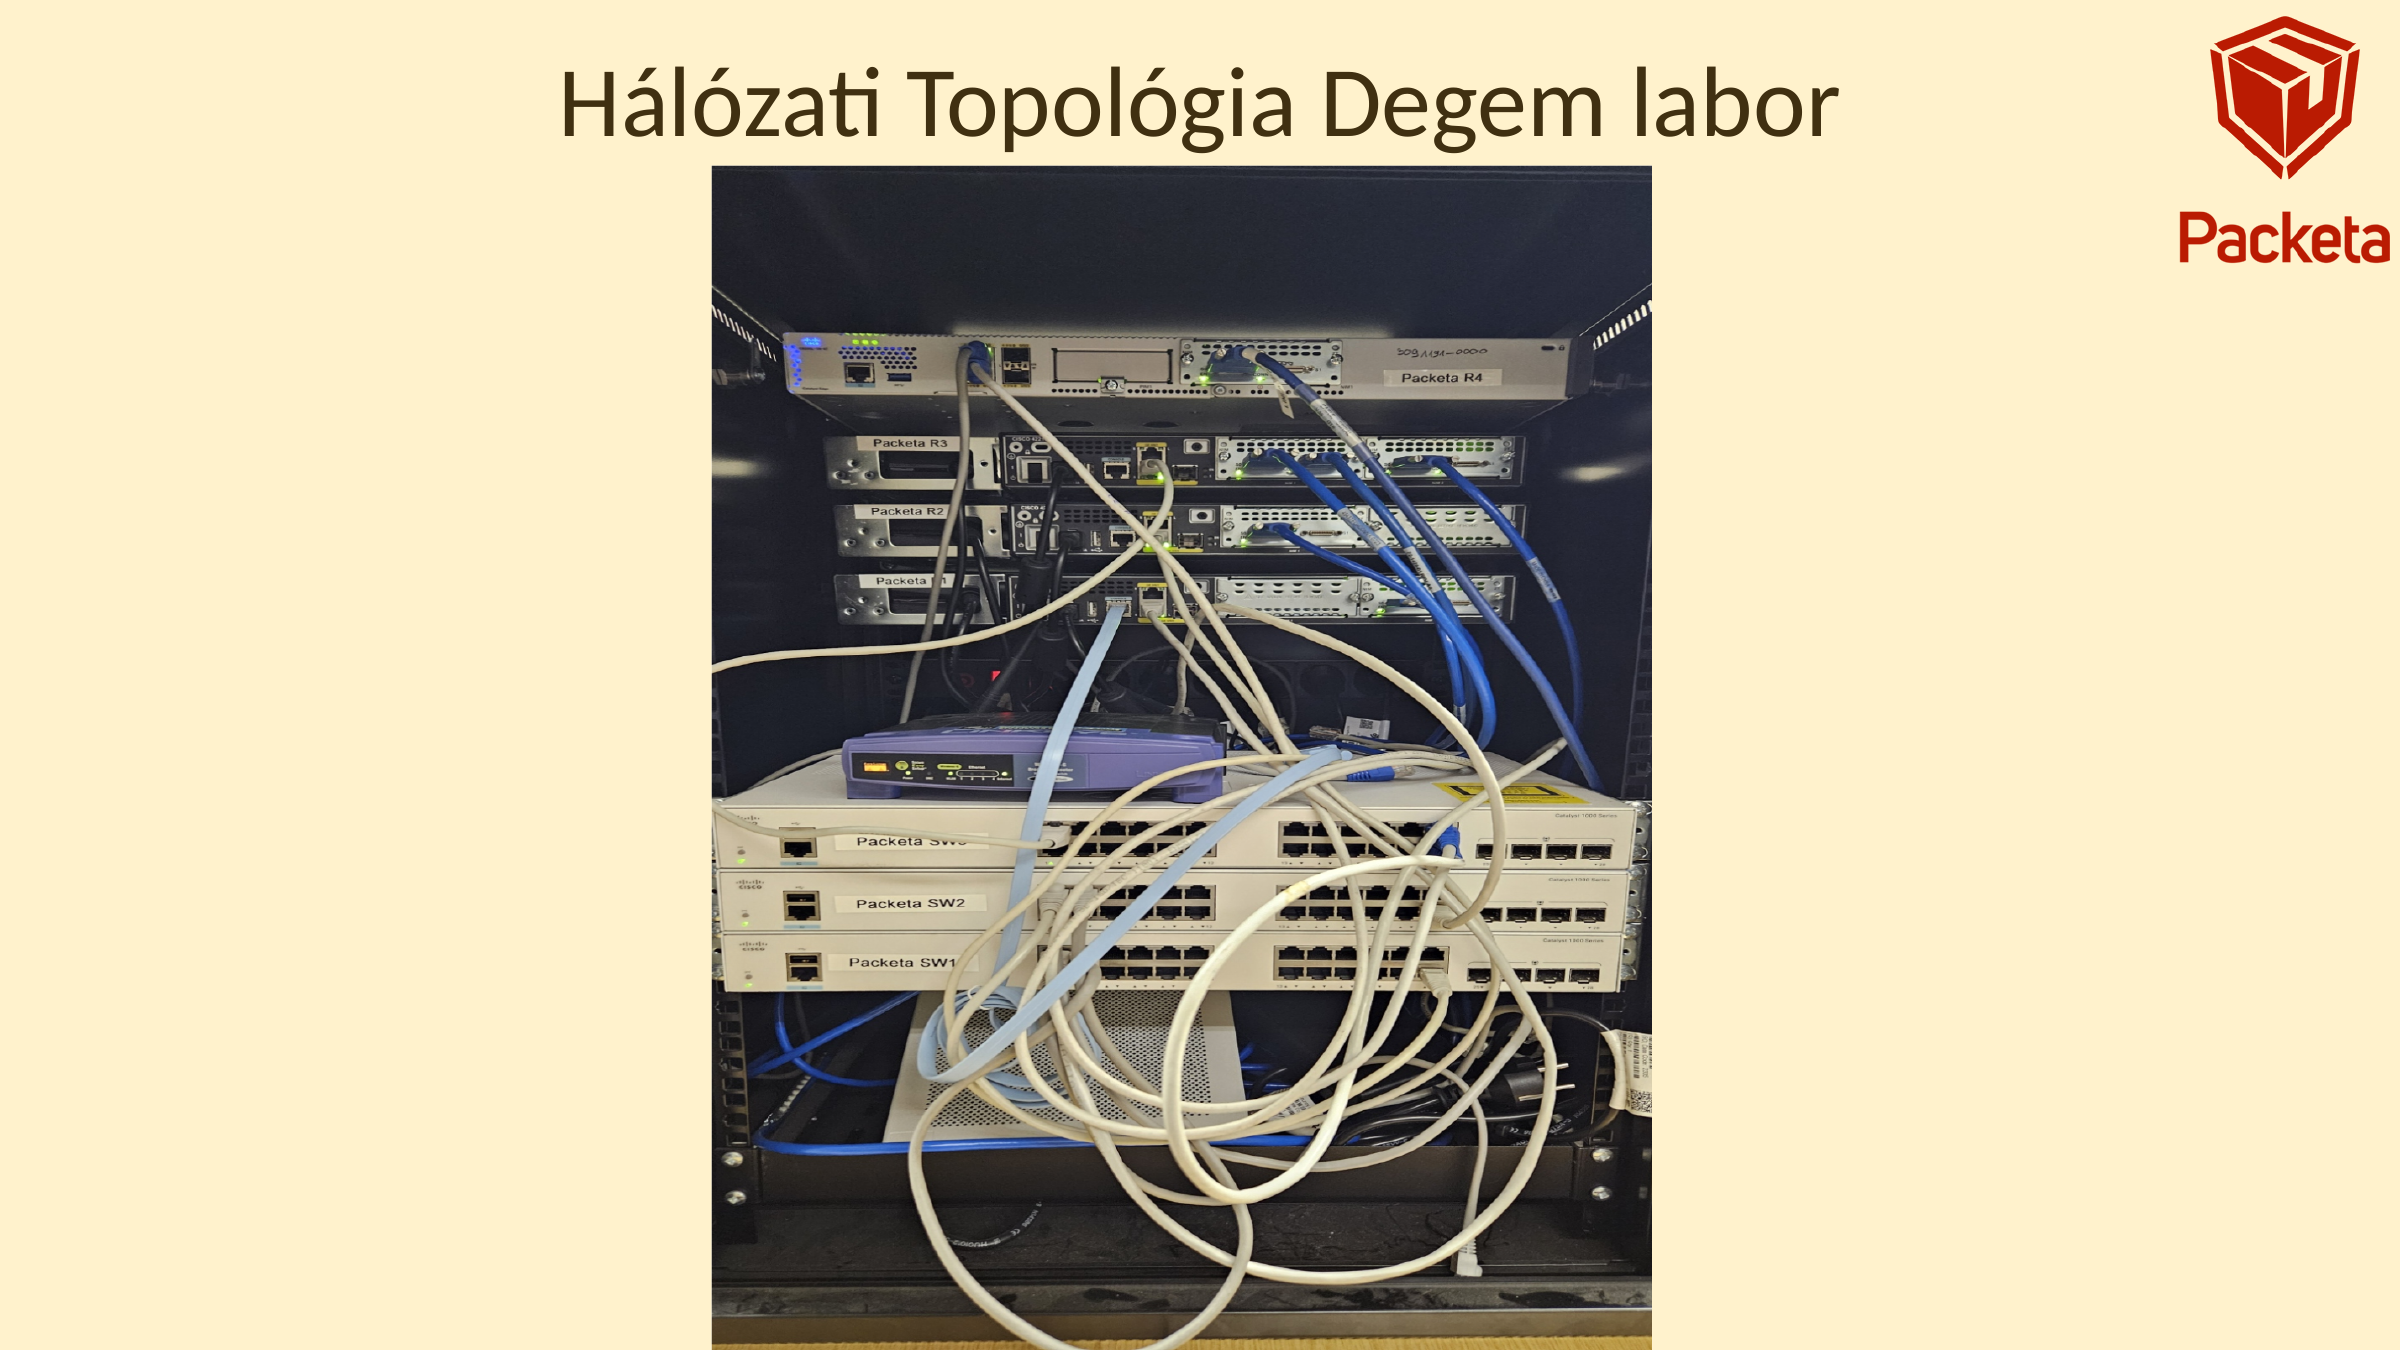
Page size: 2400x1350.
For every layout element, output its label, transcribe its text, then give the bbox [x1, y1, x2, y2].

text_box Hálózati Topológia Degem labor [618, 40, 1782, 157]
picture [589, 167, 1774, 1349]
picture [2164, 16, 2400, 268]
